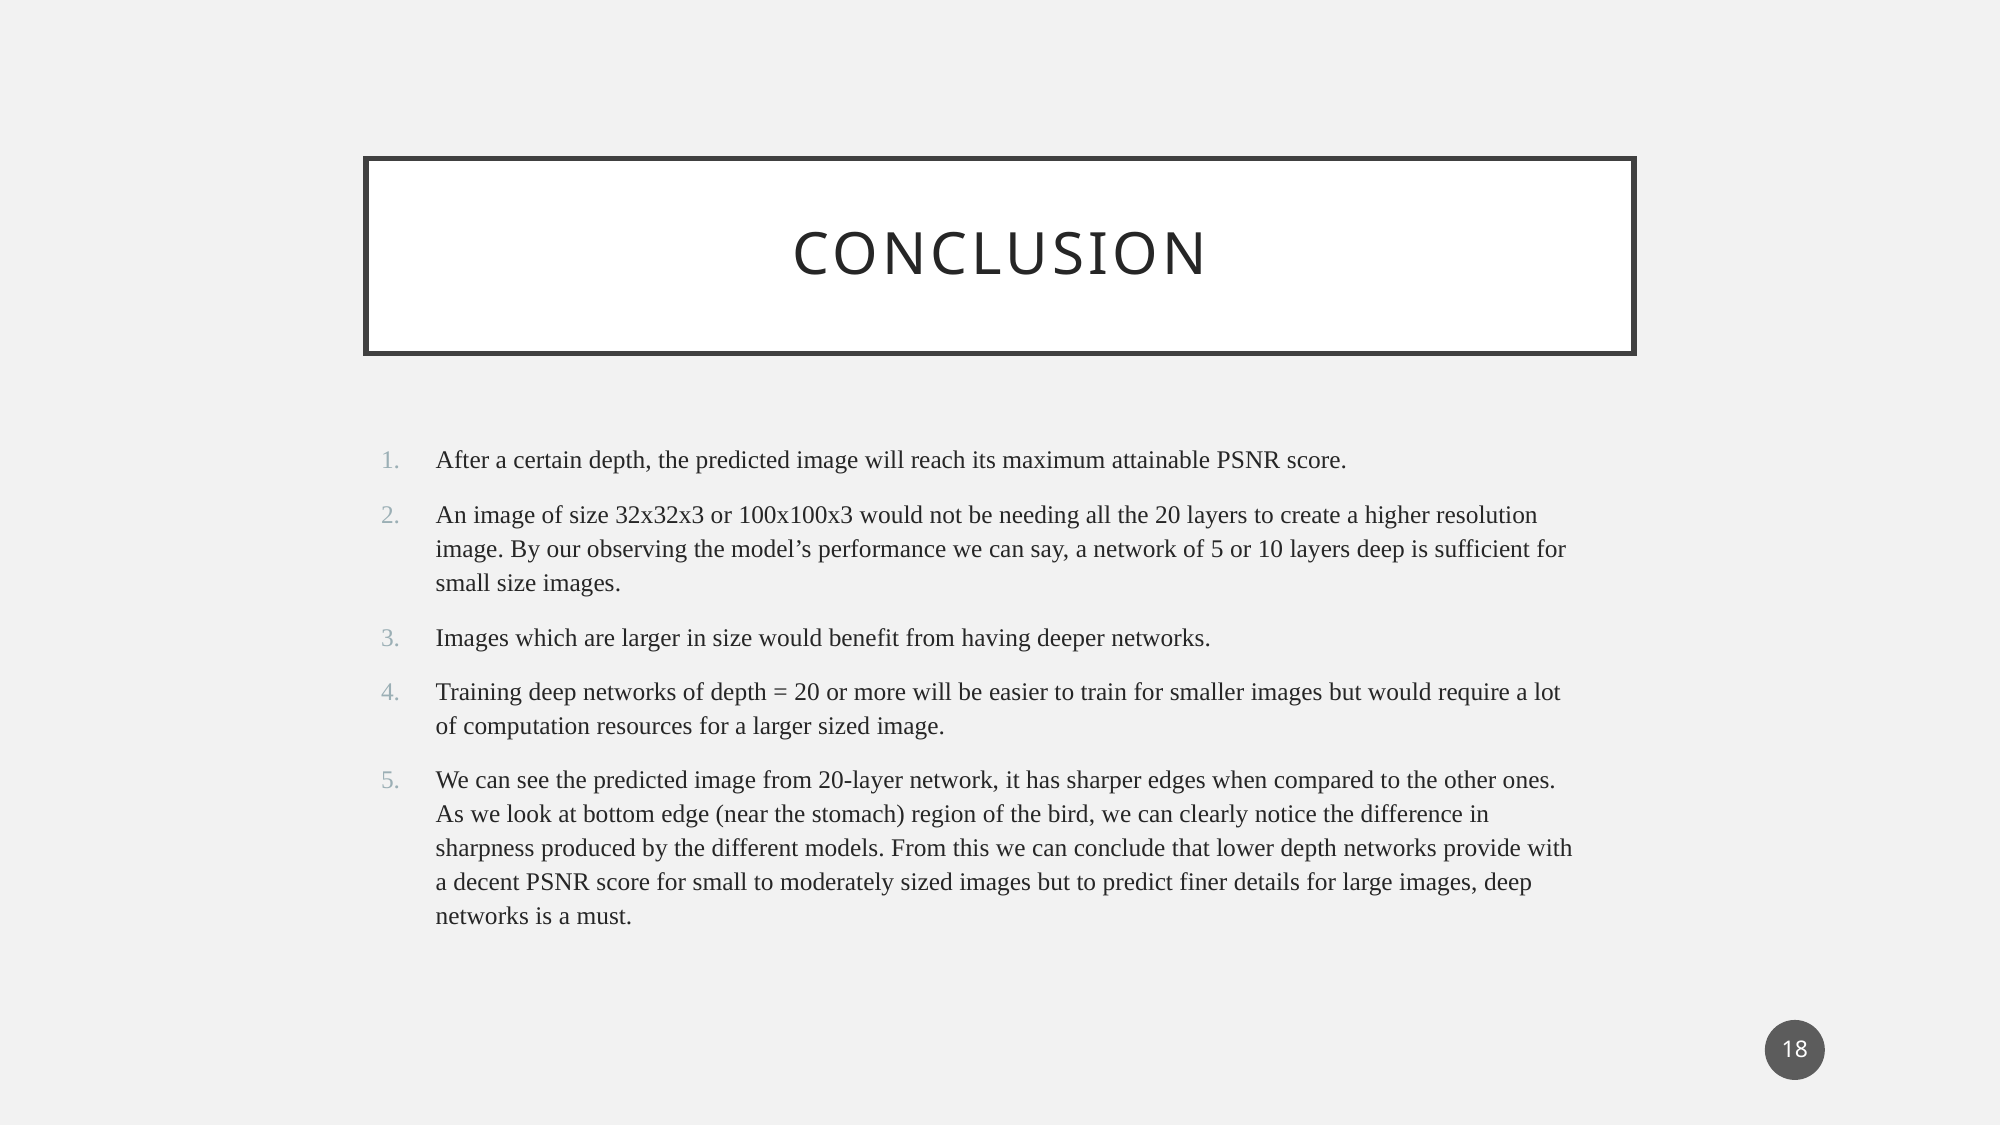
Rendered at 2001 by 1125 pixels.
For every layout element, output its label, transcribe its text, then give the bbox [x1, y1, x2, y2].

slide_number 18 [1764, 1019, 1825, 1080]
title Conclusion [363, 156, 1637, 356]
list After a certain depth, the predicted image will reach its maximum attainable PSNR score. An image of size 32x32x3 or 100x100x3 would not be needing all the 20 layers to create a higher resolution image. By our observing the model’s performance we can say, a network of 5 or 10 layers deep is sufficient for small size images. Images which are larger in size would benefit from having deeper networks. Training deep networks of depth = 20 or more will be easier to train for smaller images but would require a lot of computation resources for a larger sized image. We can see the predicted image from 20-layer network, it has sharper edges when compared to the other ones. As we look at bottom edge (near the stomach) region of the bird, we can clearly notice the difference in sharpness produced by the different models. From this we can conclude that lower depth networks provide with a decent PSNR score for small to moderately sized images but to predict finer details for large images, deep networks is a must. [366, 432, 1634, 942]
